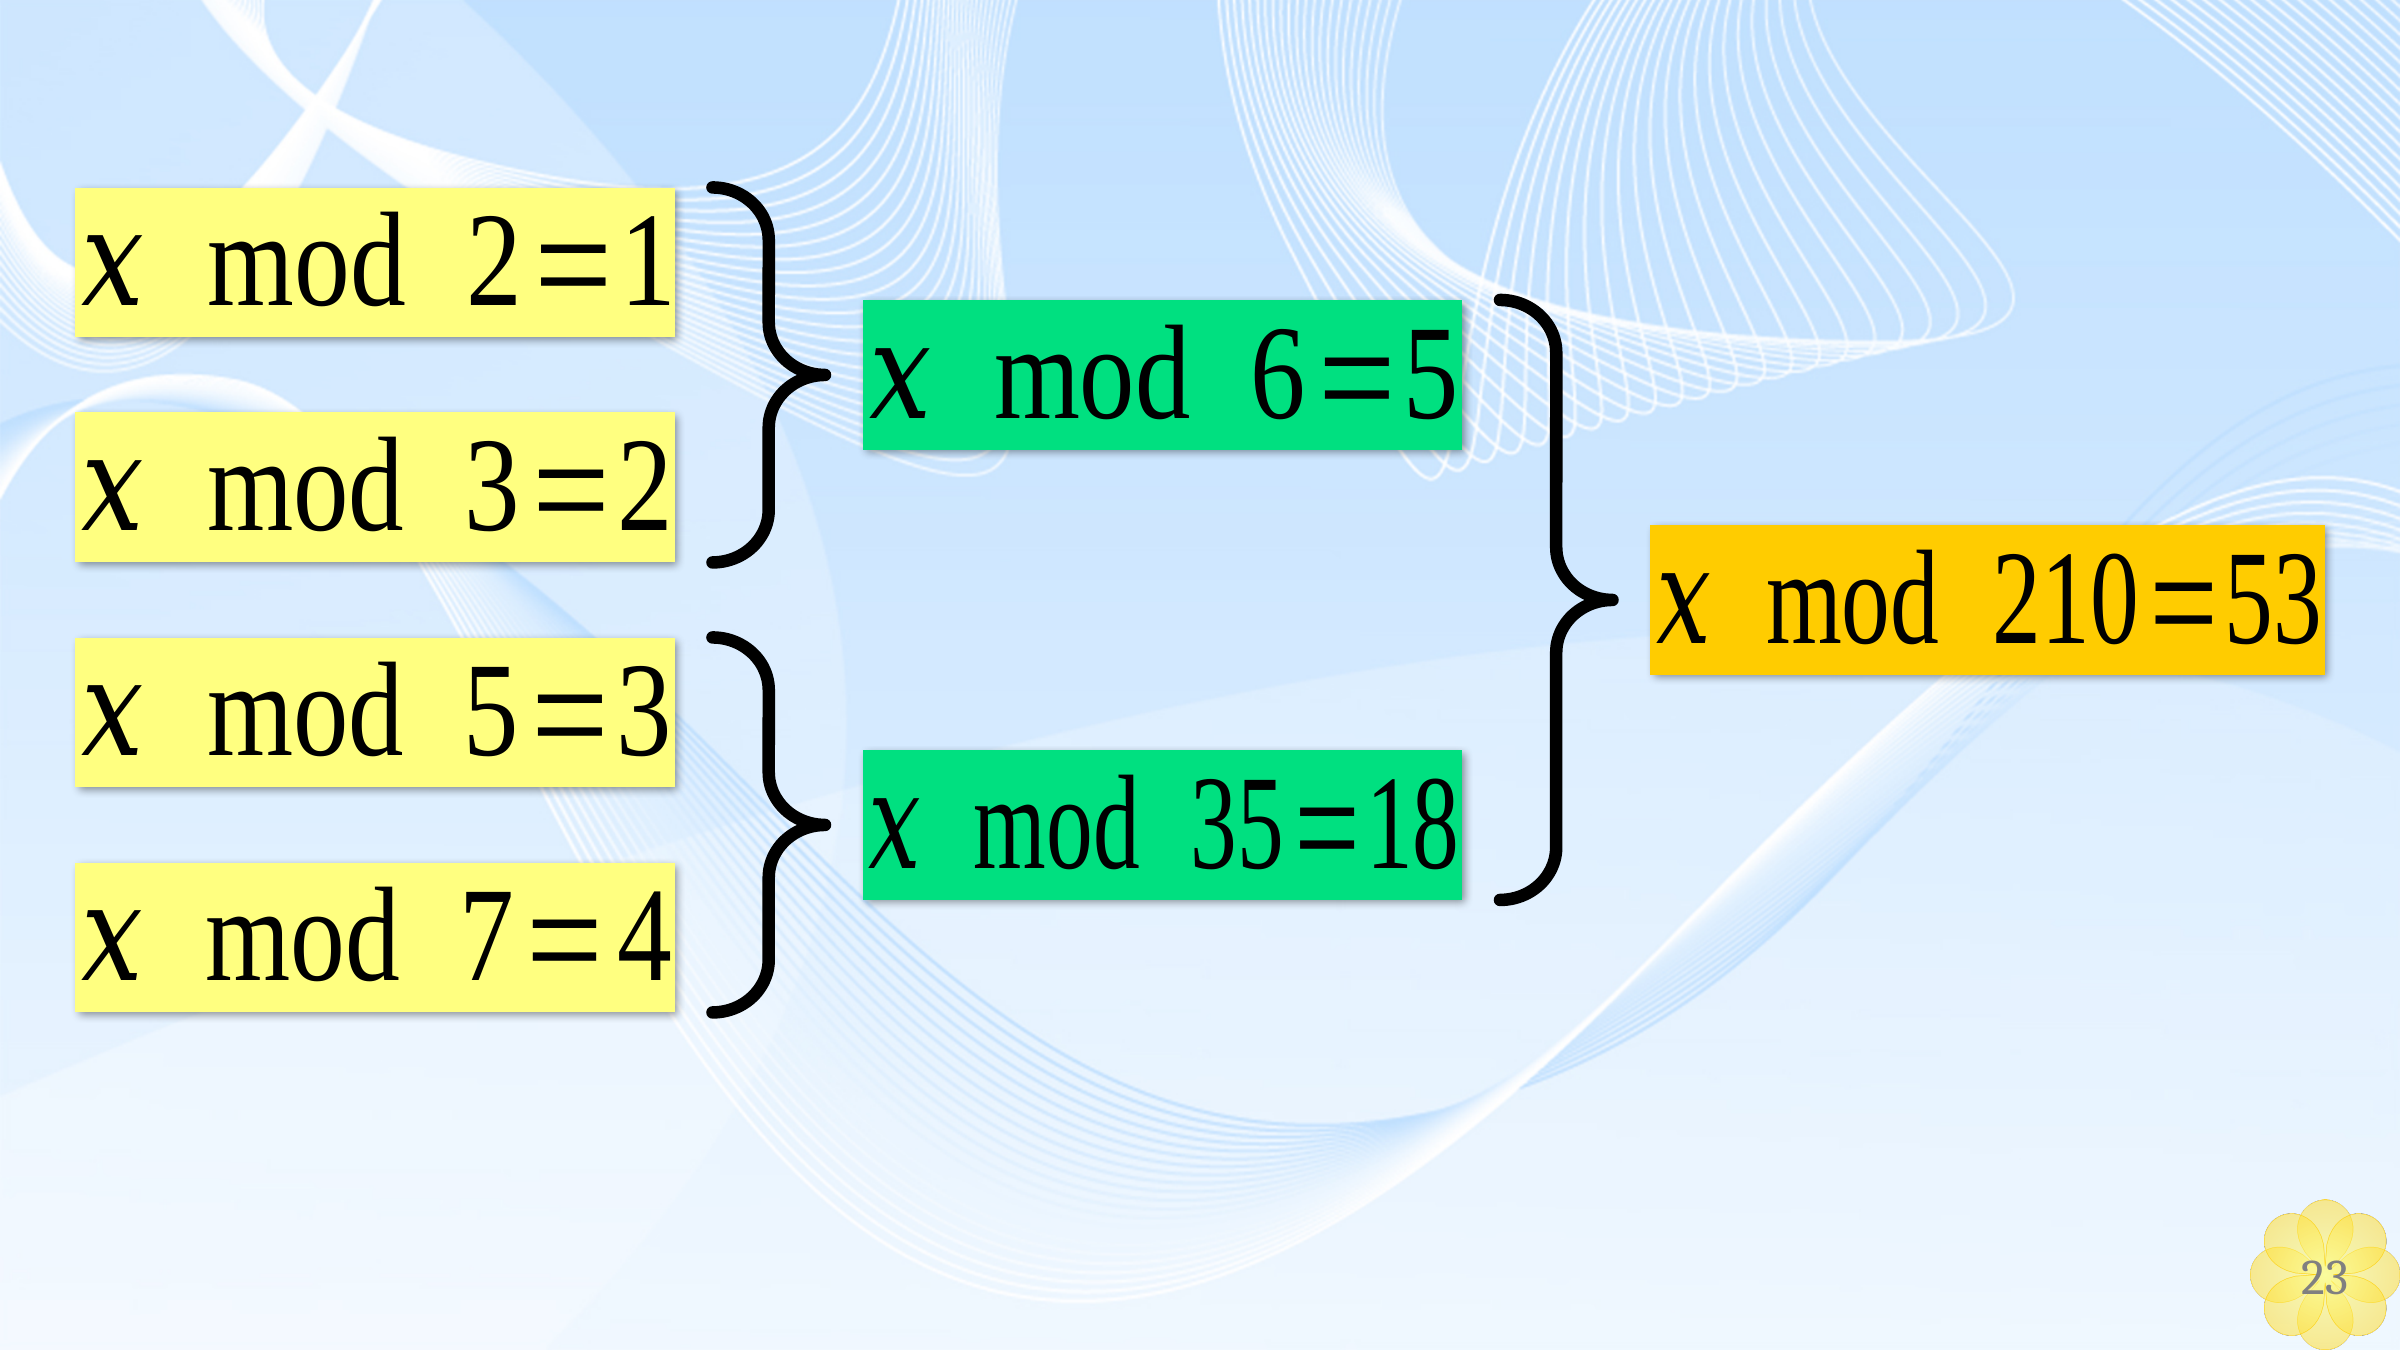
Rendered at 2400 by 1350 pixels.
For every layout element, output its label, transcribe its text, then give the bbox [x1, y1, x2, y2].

slide_number 23 [2250, 1199, 2400, 1350]
text_box [1499, 299, 1614, 901]
picture [0, 0, 2400, 1350]
text_box [711, 186, 826, 564]
text_box [711, 636, 826, 1014]
